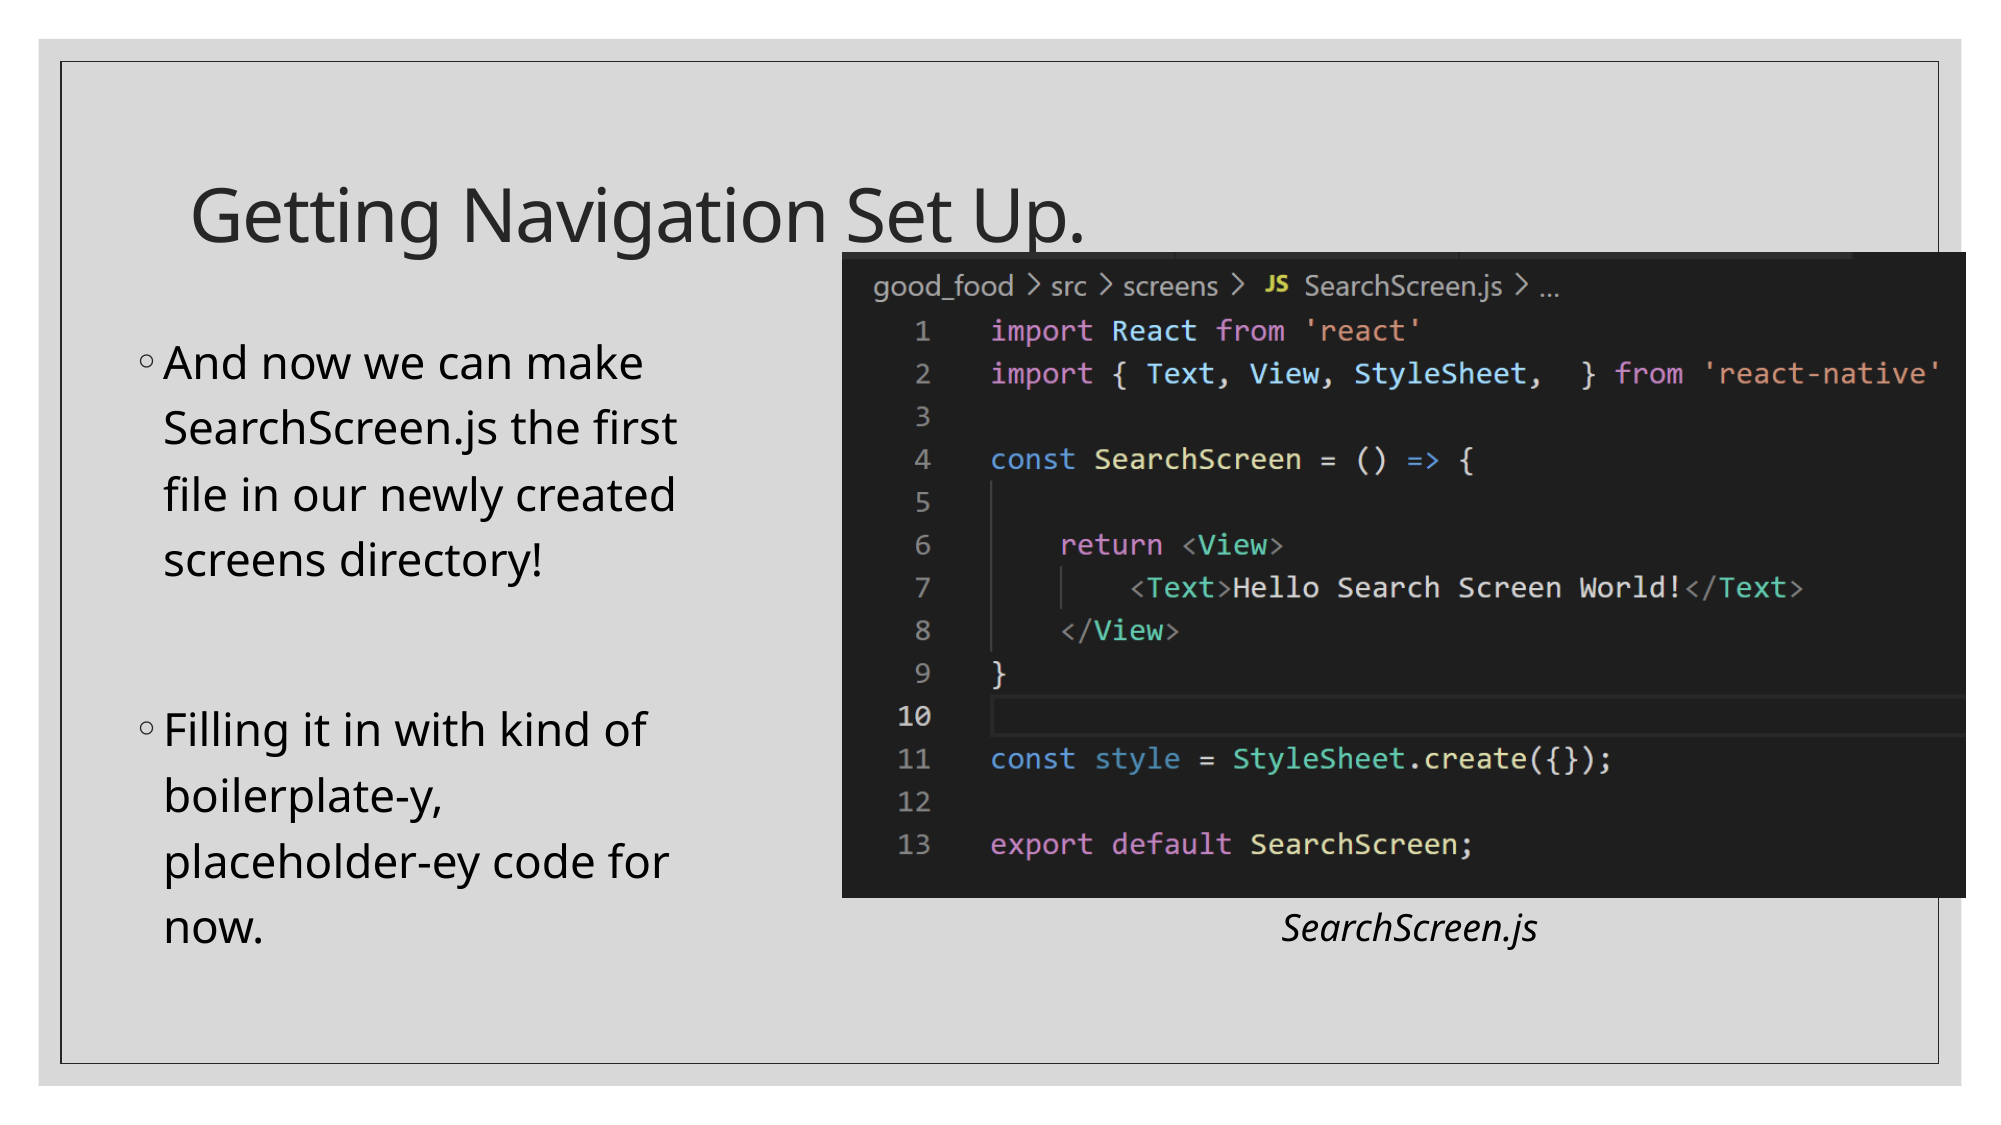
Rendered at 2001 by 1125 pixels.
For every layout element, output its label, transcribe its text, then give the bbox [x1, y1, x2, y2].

text_box SearchScreen.js [1266, 906, 1622, 957]
picture [842, 252, 1966, 898]
title Getting Navigation Set Up. [174, 105, 1825, 331]
list And now we can make SearchScreen.js the first file in our newly created screens directory! Filling it in with kind of boilerplate-y, placeholder-ey code for now. [118, 314, 733, 1053]
